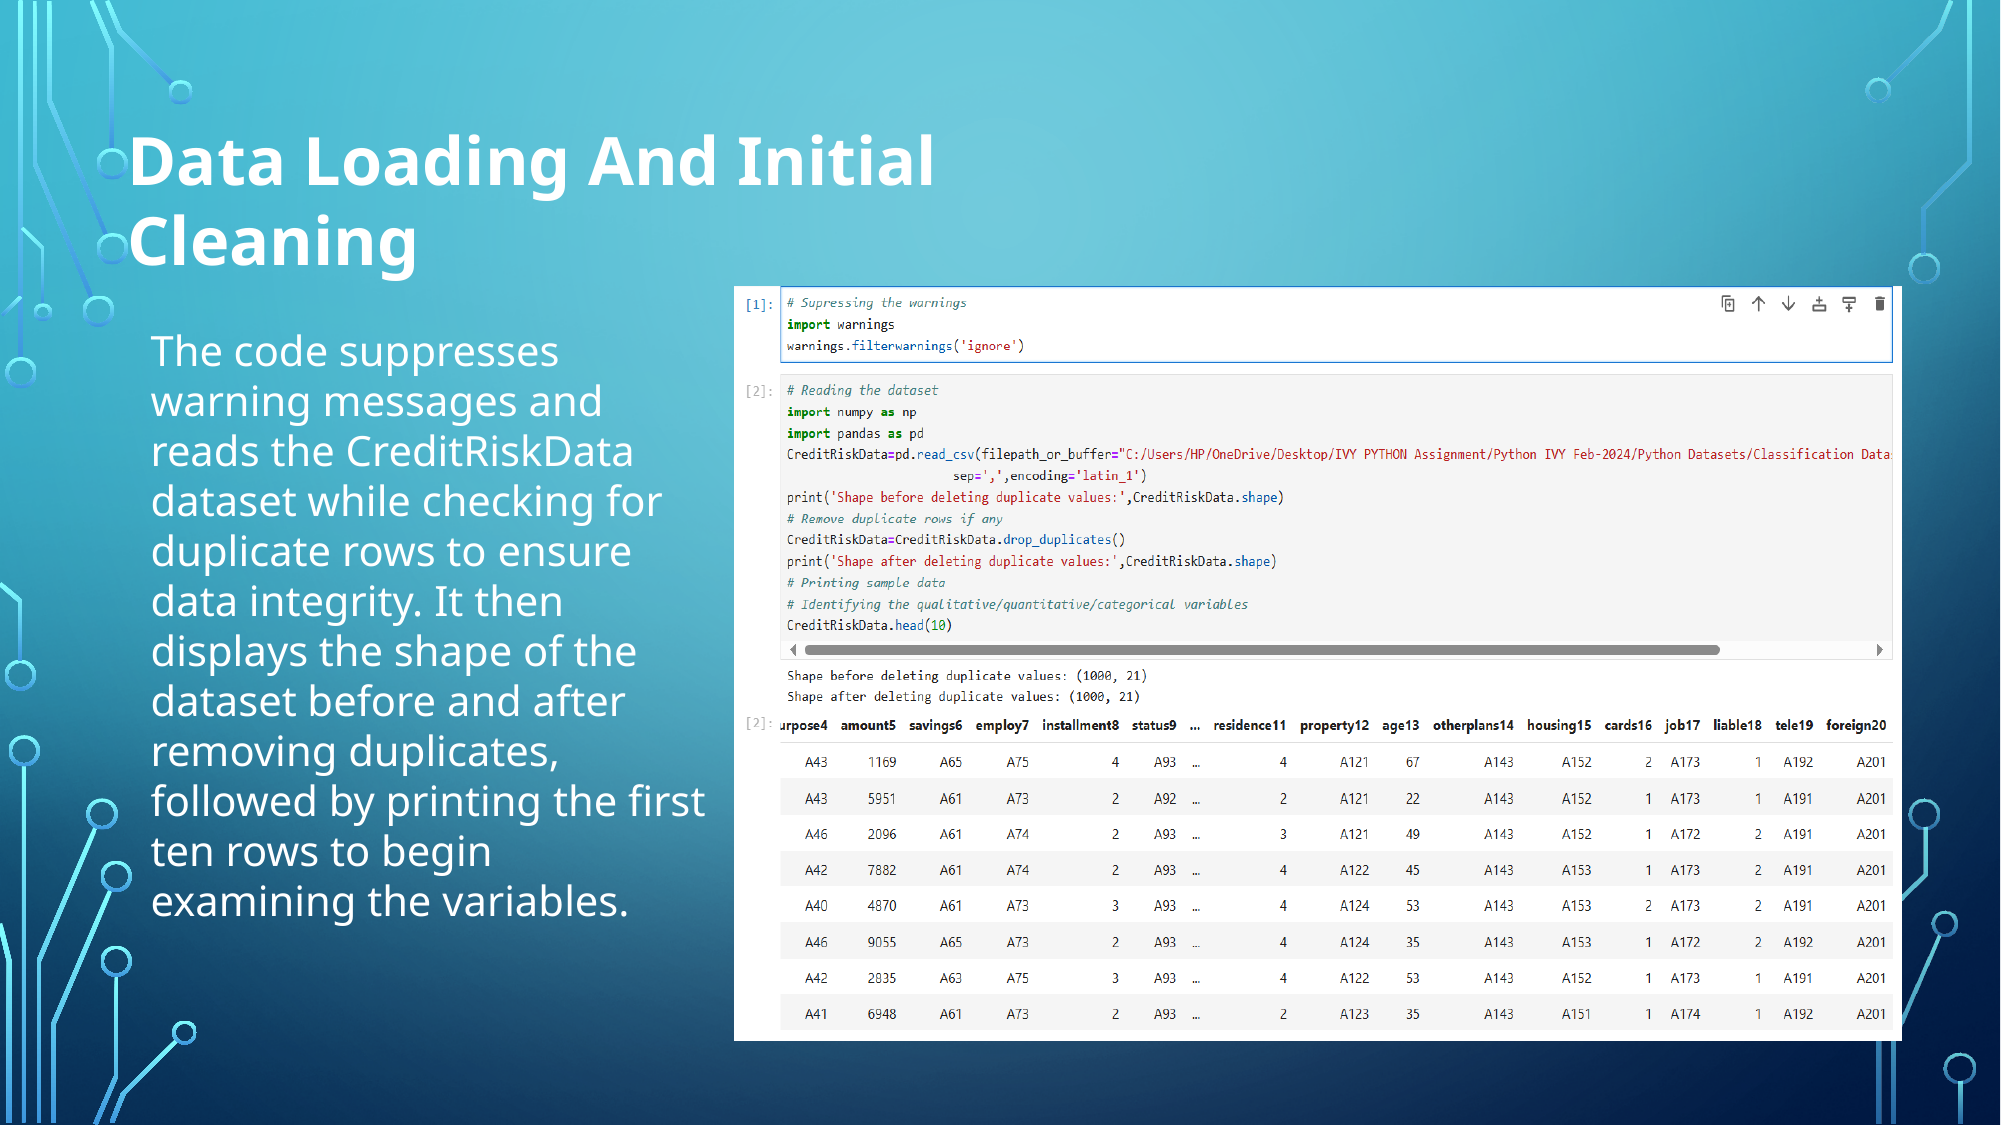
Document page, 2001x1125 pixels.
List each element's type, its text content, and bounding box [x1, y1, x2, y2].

picture [734, 286, 1903, 1041]
text_box Data Loading And Initial Cleaning [112, 111, 1069, 286]
text_box The code suppresses warning messages and reads the CreditRiskData dataset while checking for duplicate rows to ensure data integrity. It then displays the shape of the dataset before and after removing duplicates, followed by printing the first ten rows to begin examining the variables. [135, 317, 723, 933]
